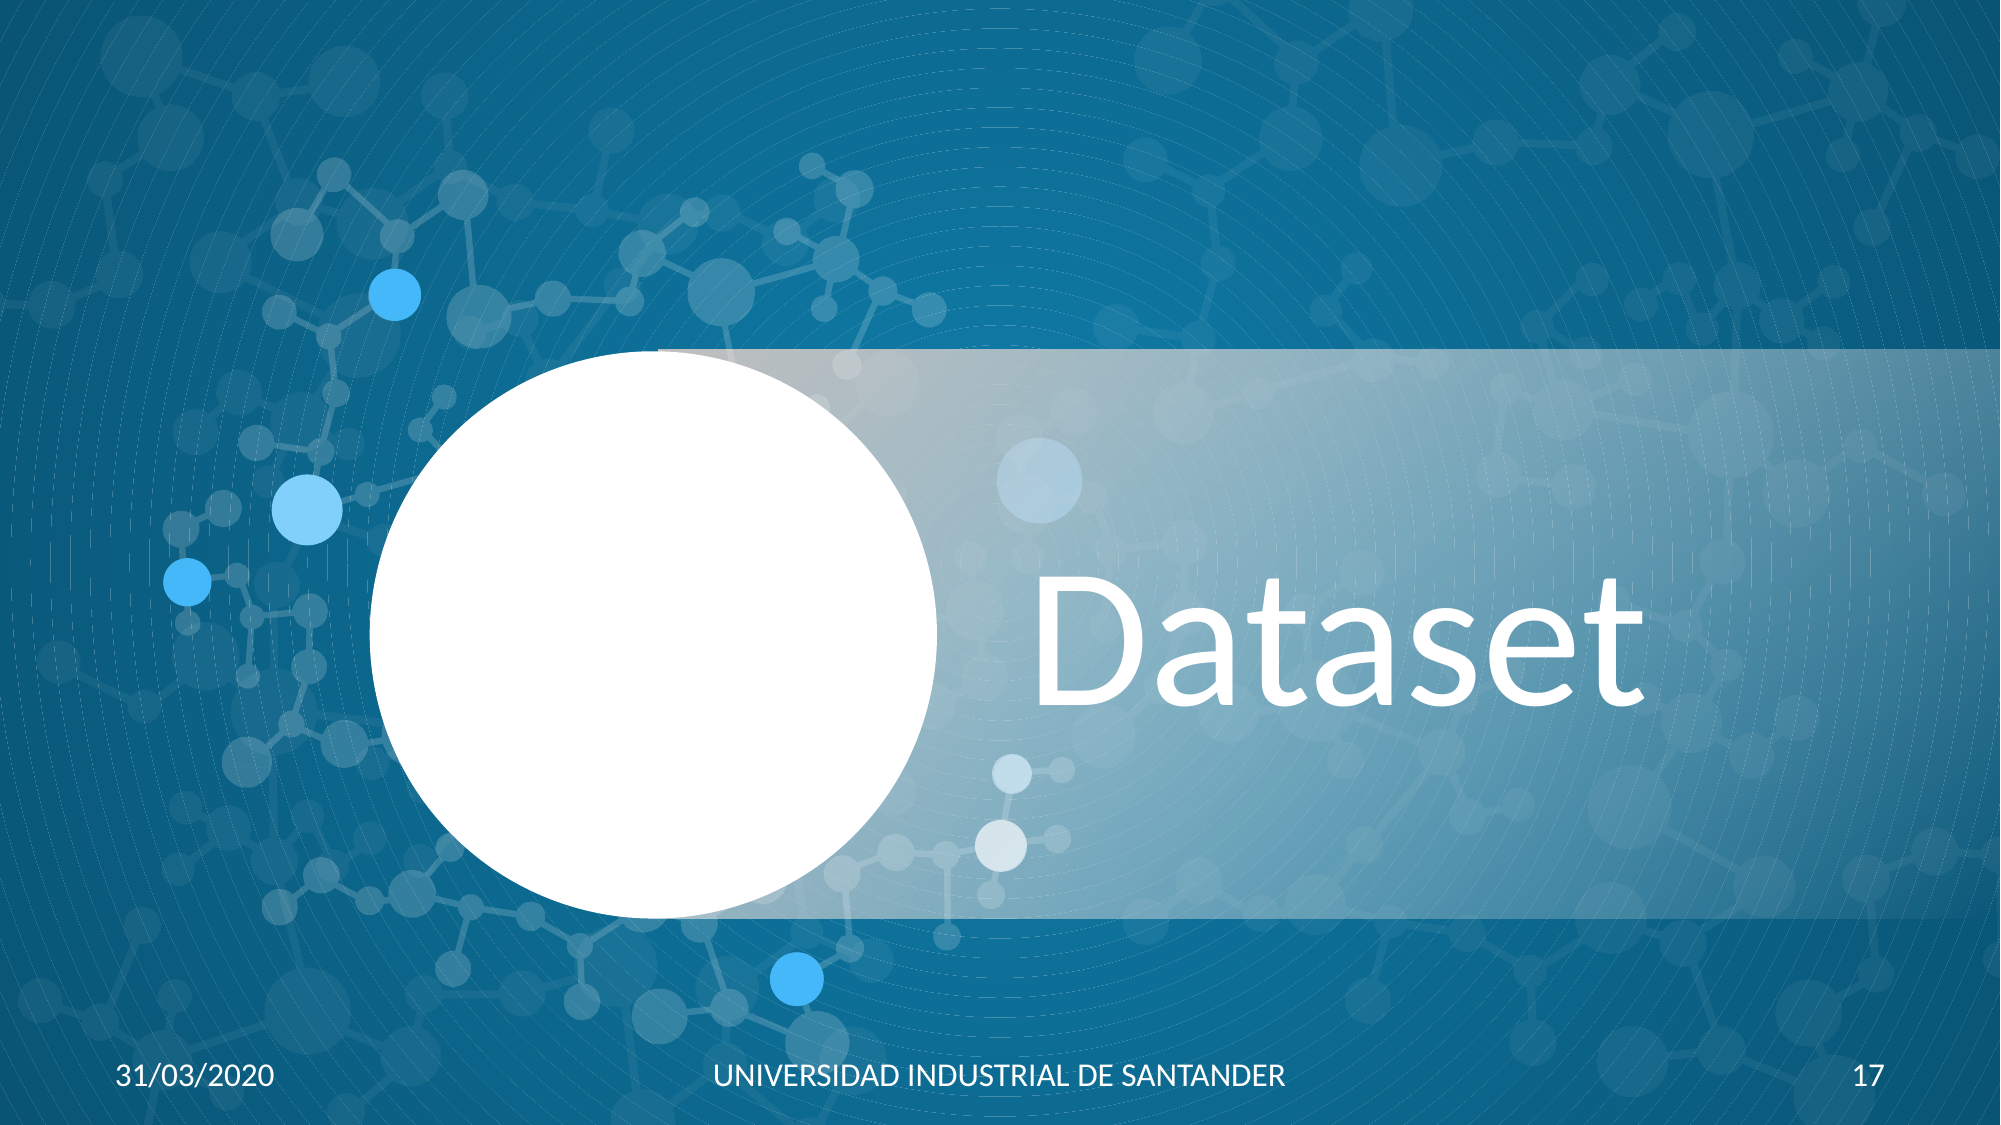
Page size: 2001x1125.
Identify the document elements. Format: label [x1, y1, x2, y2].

text_box [162, 152, 1076, 1076]
text_box [0, 0, 2000, 1125]
